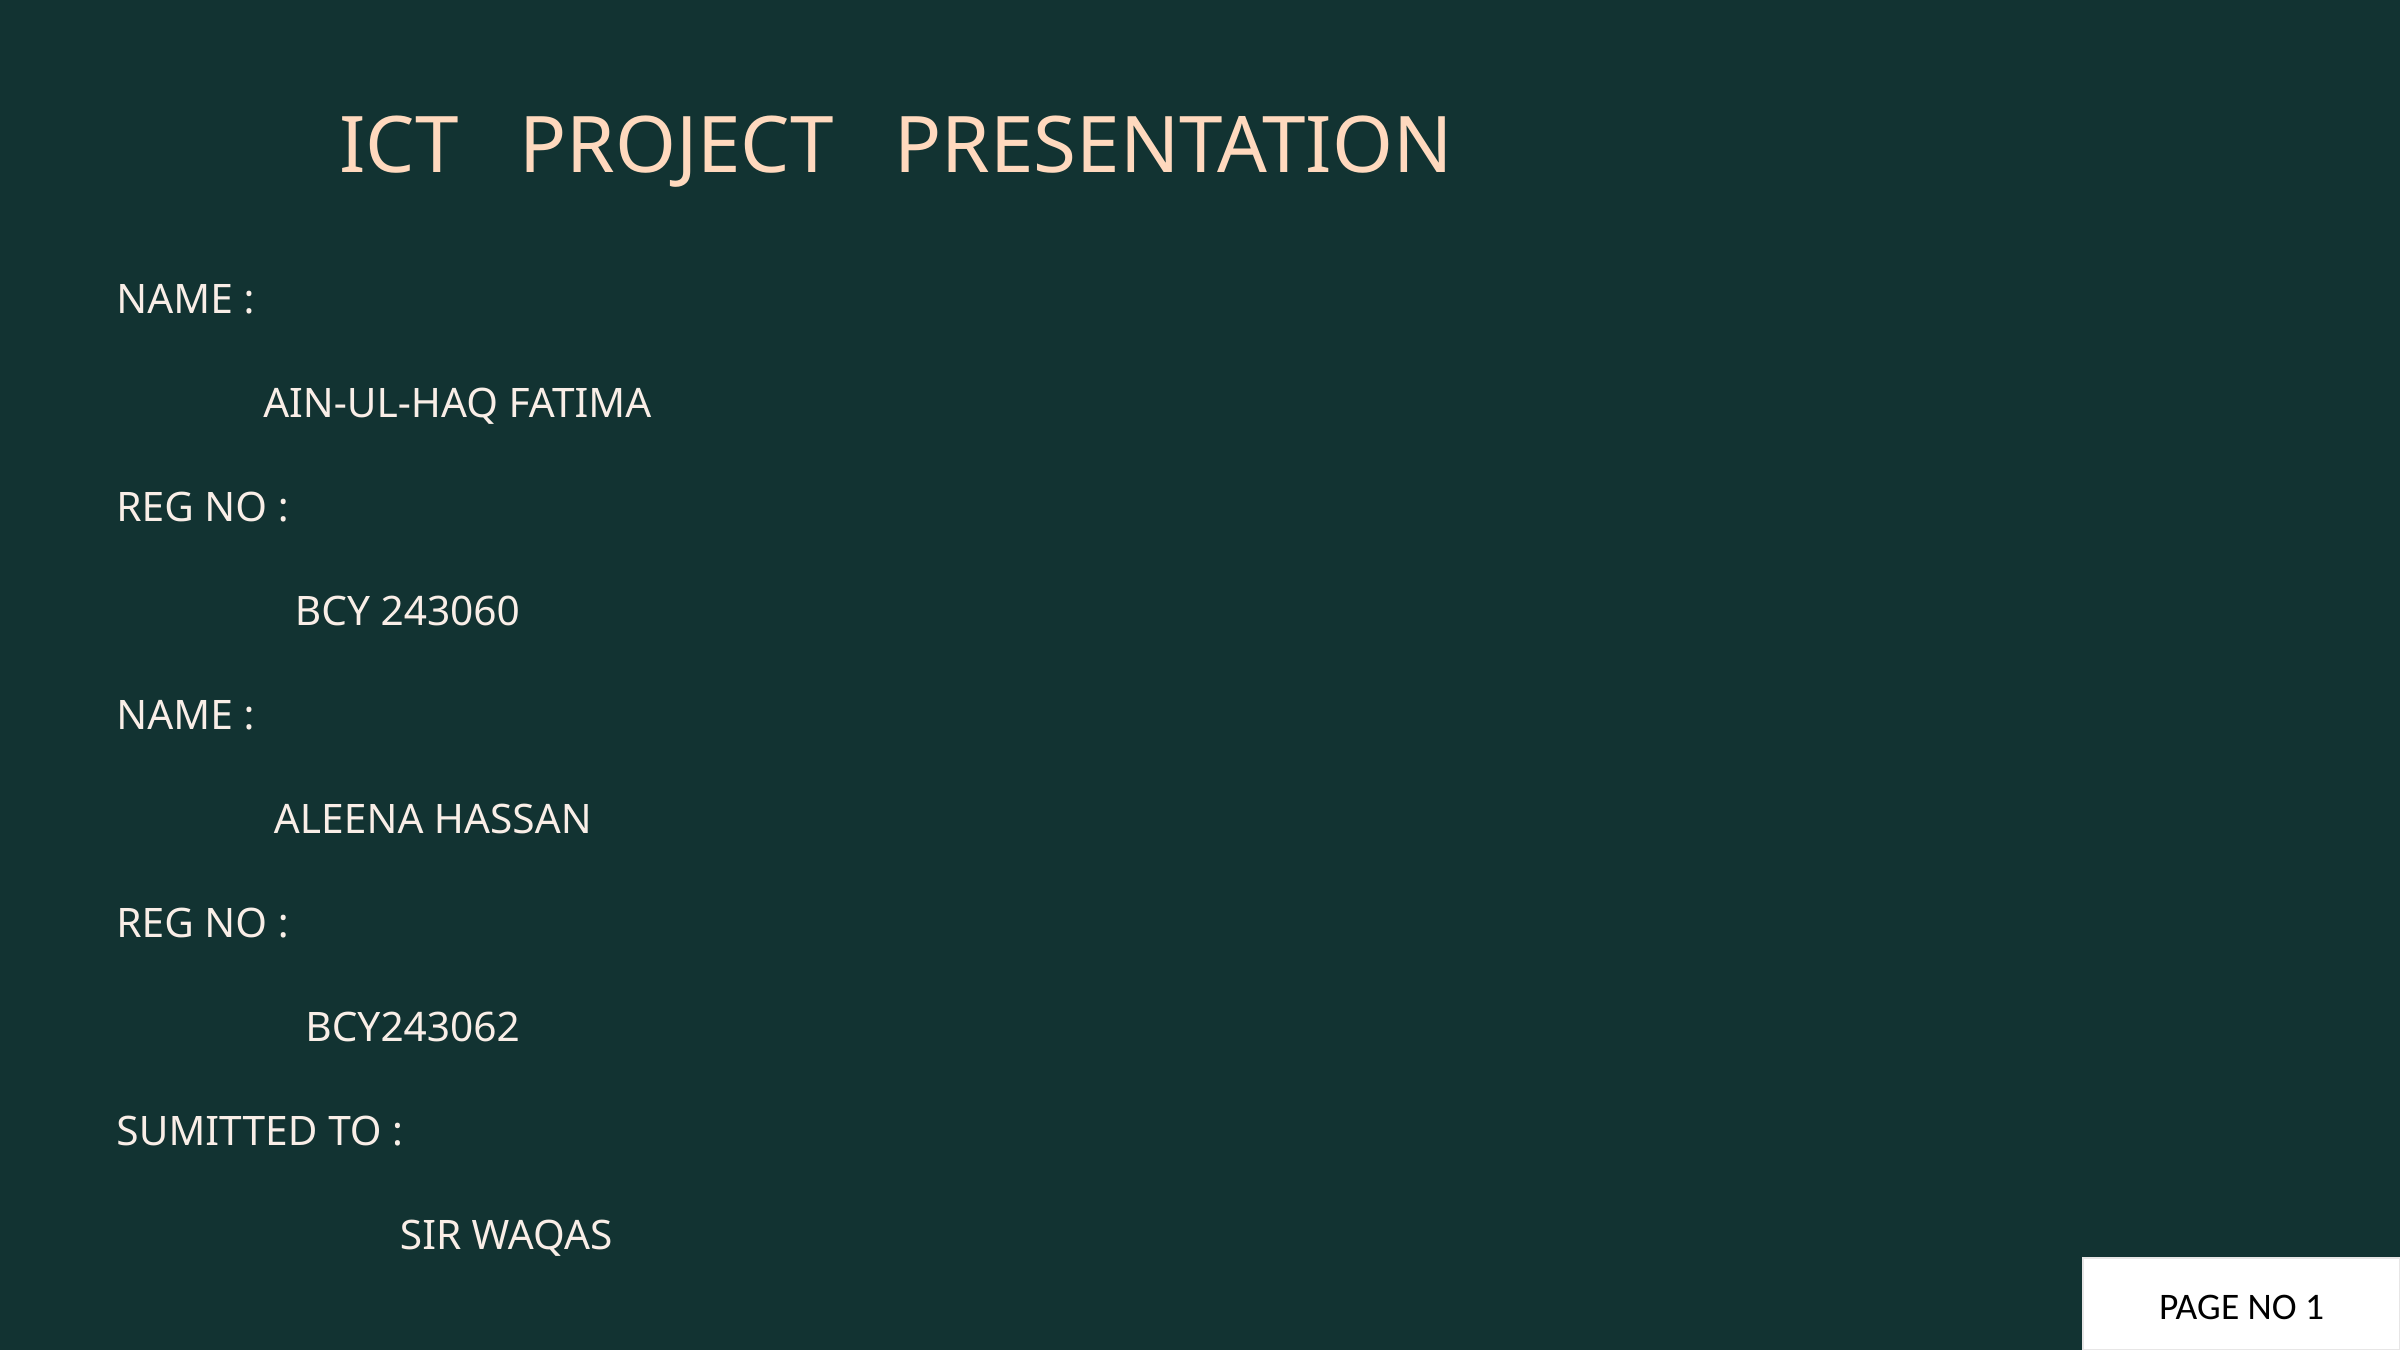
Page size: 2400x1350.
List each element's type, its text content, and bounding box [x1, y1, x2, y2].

text_box ALEENA HASSAN [116, 775, 2284, 843]
text_box NAME : [116, 671, 2284, 739]
text_box NAME : [116, 256, 2284, 323]
text_box REG NO : [116, 879, 2284, 947]
text_box REG NO : [116, 463, 2284, 531]
text_box PAGE NO 1 [2082, 1257, 2400, 1350]
text_box SUMITTED TO : [116, 1087, 2284, 1155]
text_box AIN-UL-HAQ FATIMA [116, 360, 2284, 427]
text_box ICT PROJECT PRESENTATION [116, 91, 1456, 190]
text_box BCY243062 [116, 983, 2284, 1051]
text_box BCY 243060 [116, 567, 2284, 635]
text_box SIR WAQAS [116, 1191, 2284, 1259]
